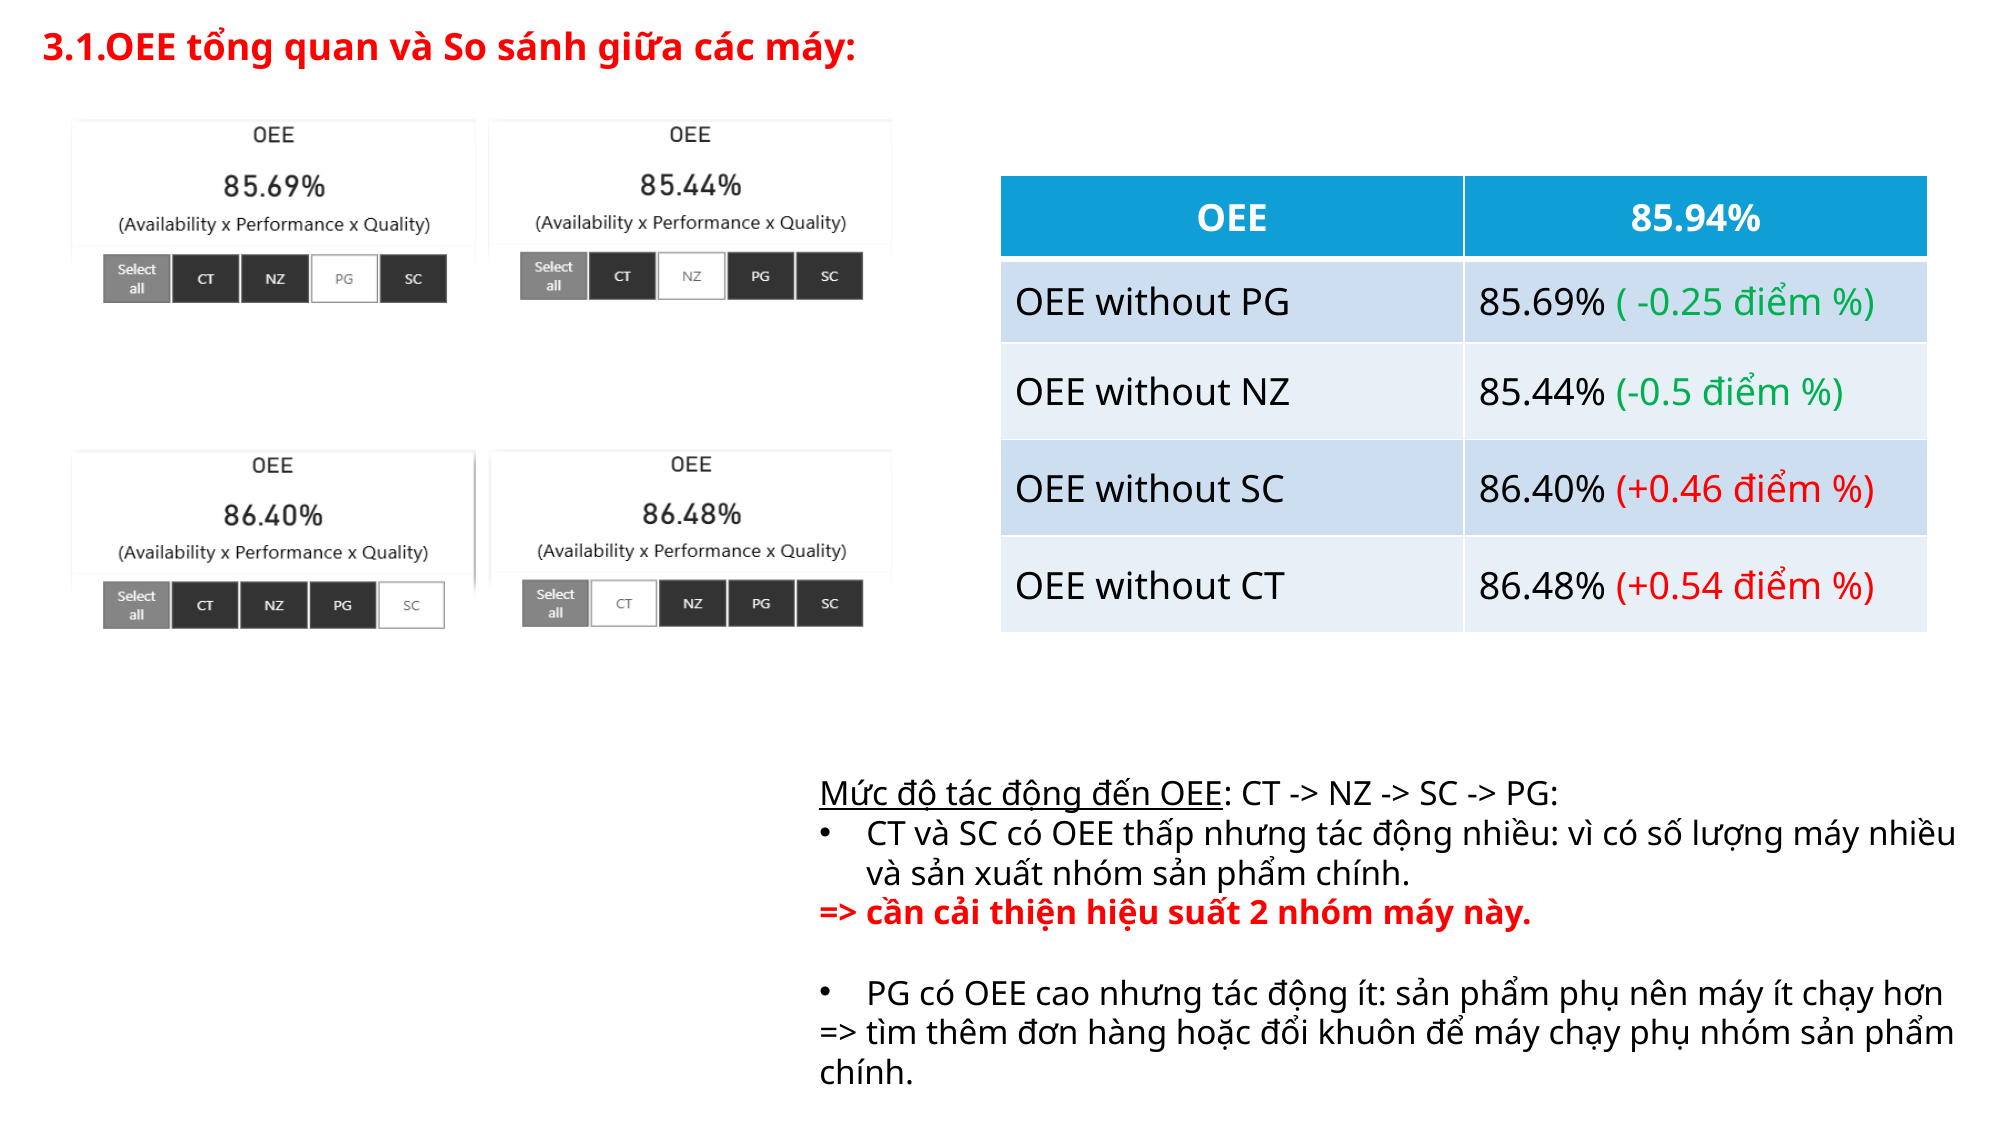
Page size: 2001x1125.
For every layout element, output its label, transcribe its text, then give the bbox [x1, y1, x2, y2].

table_cell OEE without SC [1001, 440, 1463, 535]
table_cell 86.48% (+0.54 điểm %) [1465, 537, 1927, 632]
text_box Mức độ tác động đến OEE: CT -> NZ -> SC -> PG: CT và SC có OEE thấp nhưng tác động nhiều: vì có số lượng máy nhiều và sản xuất nhóm sản phẩm chính. => cần cải thiện hiệu suất 2 nhóm máy này. PG có OEE cao nhưng tác động ít: sản phẩm phụ nên máy ít chạy hơn => tìm thêm đơn hàng hoặc đổi khuôn để máy chạy phụ nhóm sản phẩm chính. [804, 764, 2000, 1099]
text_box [71, 118, 893, 634]
table_cell OEE without PG [1001, 262, 1463, 342]
table_header OEE [1001, 176, 1463, 256]
table_cell 86.40% (+0.46 điểm %) [1465, 440, 1927, 535]
table_cell 85.69% ( -0.25 điểm %) [1465, 262, 1927, 342]
table_header 85.94% [1465, 176, 1927, 256]
table_cell OEE without NZ [1001, 344, 1463, 439]
text_box 3.1.OEE tổng quan và So sánh giữa các máy: [27, 15, 918, 76]
table_cell OEE without CT [1001, 537, 1463, 632]
table_cell 85.44% (-0.5 điểm %) [1465, 344, 1927, 439]
